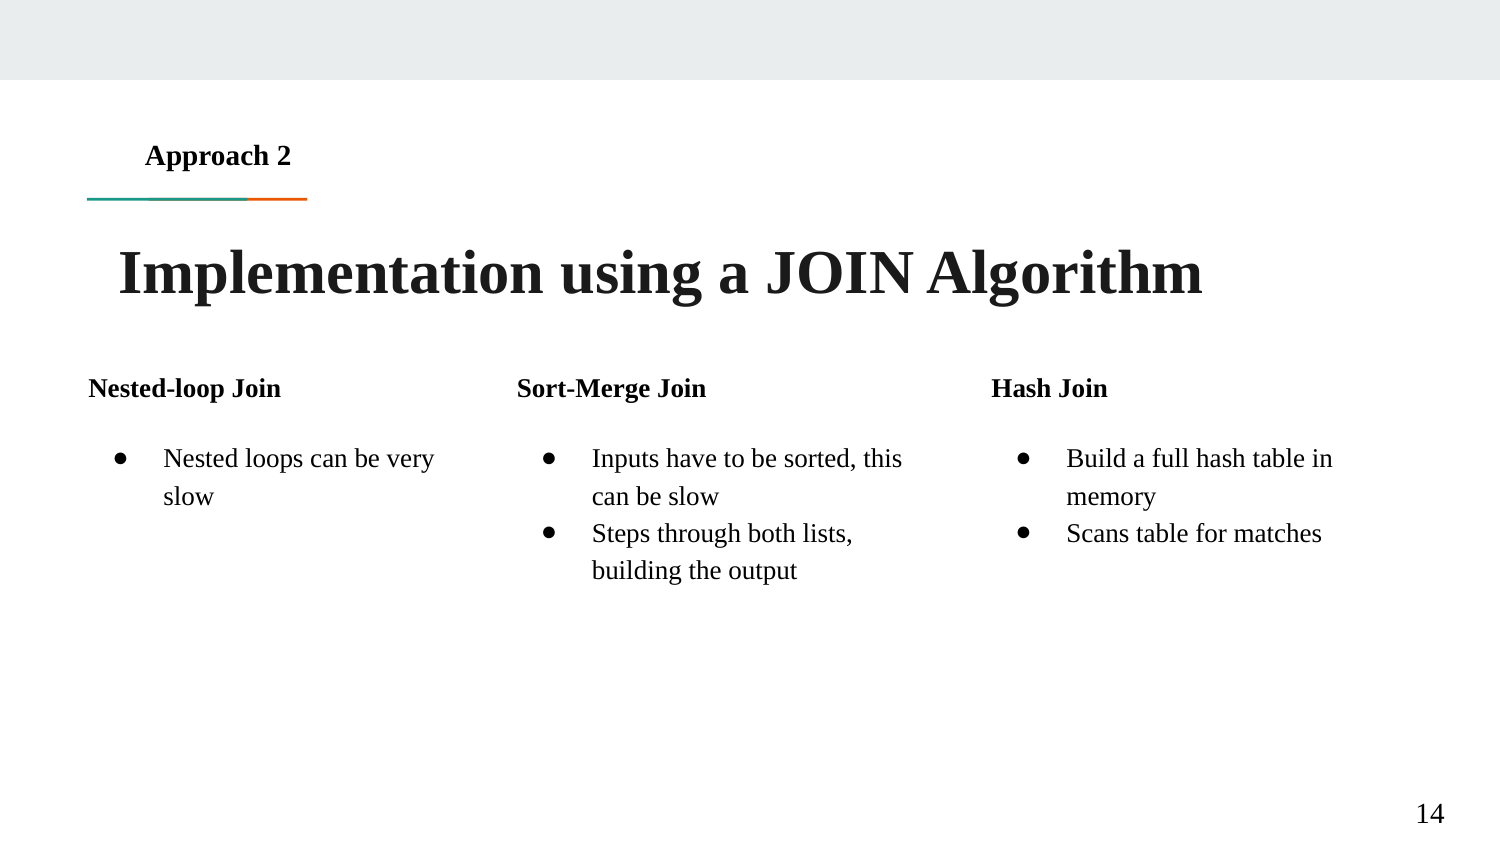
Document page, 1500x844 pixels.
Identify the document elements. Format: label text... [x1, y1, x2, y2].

title Implementation using a JOIN Algorithm [103, 216, 1365, 305]
list Nested-loop Join Nested loops can be very slow [73, 350, 472, 722]
list Hash Join Build a full hash table in memory Scans table for matches [976, 350, 1406, 722]
text_box Approach 2 [130, 121, 472, 180]
list Sort-Merge Join Inputs have to be sorted, this can be slow Steps through both lists, building the output [501, 350, 931, 722]
slide_number ‹#› [1400, 779, 1491, 844]
